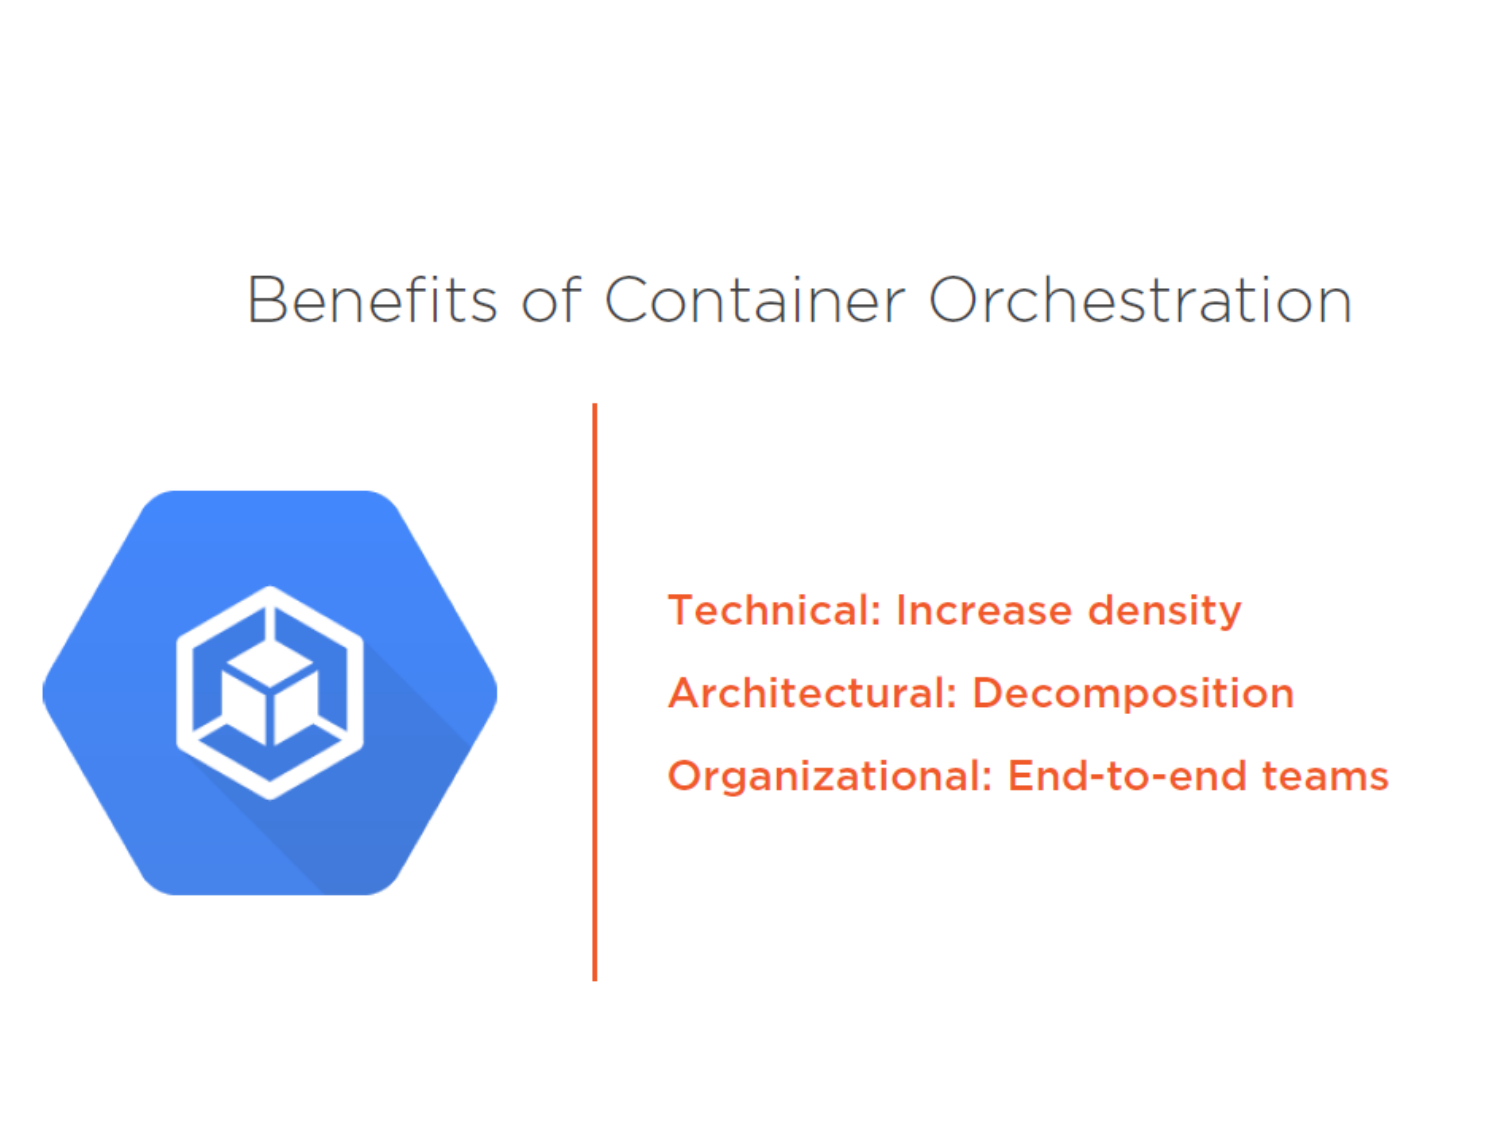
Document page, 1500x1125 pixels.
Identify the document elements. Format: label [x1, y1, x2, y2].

picture [0, 249, 1500, 1015]
